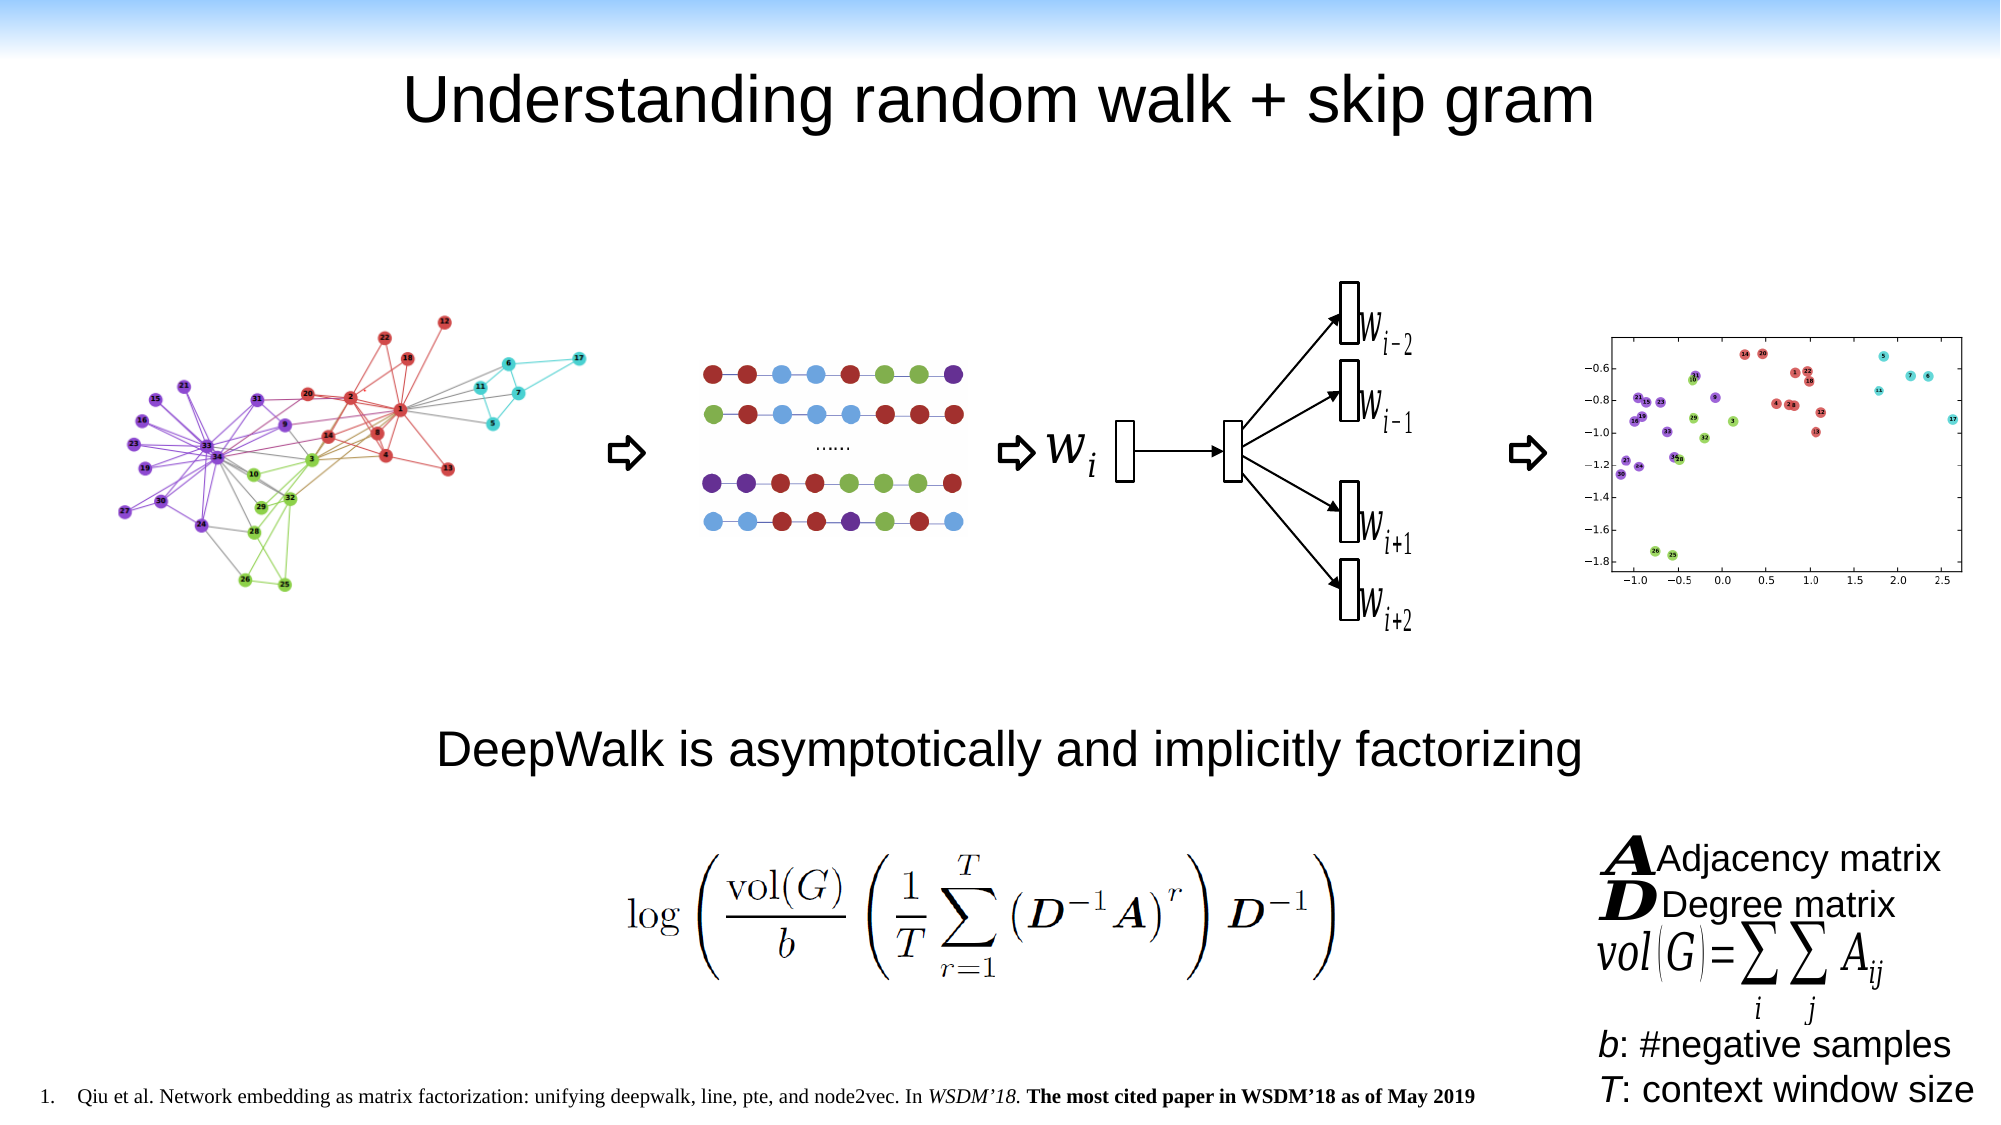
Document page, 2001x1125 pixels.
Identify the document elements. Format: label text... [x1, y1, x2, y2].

text_box Qiu et al. Network embedding as matrix factorization: unifying deepwalk, line, pte, and node2vec. In WSDM’18. The most cited paper in WSDM’18 as of May 2019 [24, 1074, 1548, 1115]
picture [698, 360, 968, 537]
title Understanding random walk + skip gram [54, 30, 1946, 162]
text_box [1044, 282, 1413, 640]
picture [1566, 314, 2000, 617]
picture [609, 835, 1350, 997]
text_box DeepWalk is asymptotically and implicitly factorizing [421, 709, 1737, 784]
text_box [616, 434, 646, 472]
text_box [997, 434, 1036, 472]
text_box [1596, 826, 1947, 889]
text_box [1596, 871, 1903, 934]
text_box [1509, 434, 1548, 472]
picture [96, 295, 610, 602]
text_box b: #negative samples T: context window size [1583, 1012, 1990, 1118]
